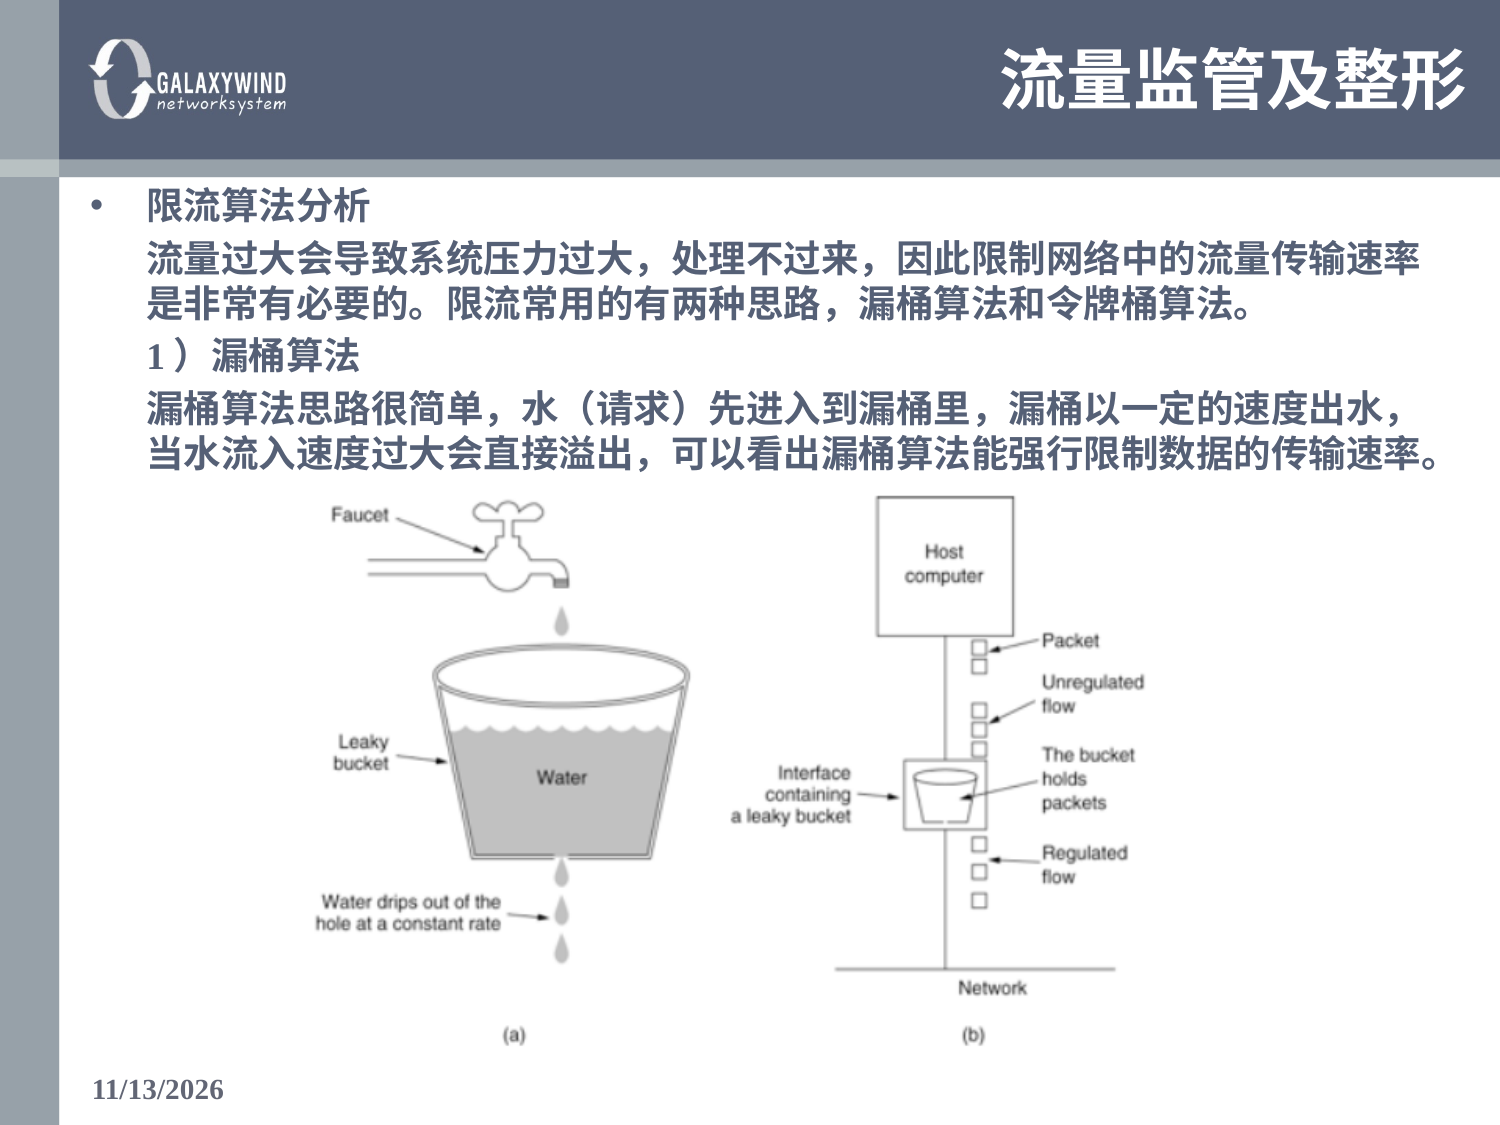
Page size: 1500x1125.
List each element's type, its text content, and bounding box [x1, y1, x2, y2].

picture [88, 37, 289, 120]
title 流量监管及整形 [324, 18, 1483, 138]
text_box 限流算法分析 流量过大会导致系统压力过大，处理不过来，因此限制网络中的流量传输速率是非常有必要的。限流常用的有两种思路，漏桶算法和令牌桶算法。 1）漏桶算法 漏桶算法思路很简单，水（请求）先进入到漏桶里，漏桶以一定的速度出水，当水流入速度过大会直接溢出，可以看出漏桶算法能强行限制数据的传输速率。 [75, 174, 1463, 1043]
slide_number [76, 1070, 314, 1107]
picture [300, 479, 1183, 1068]
